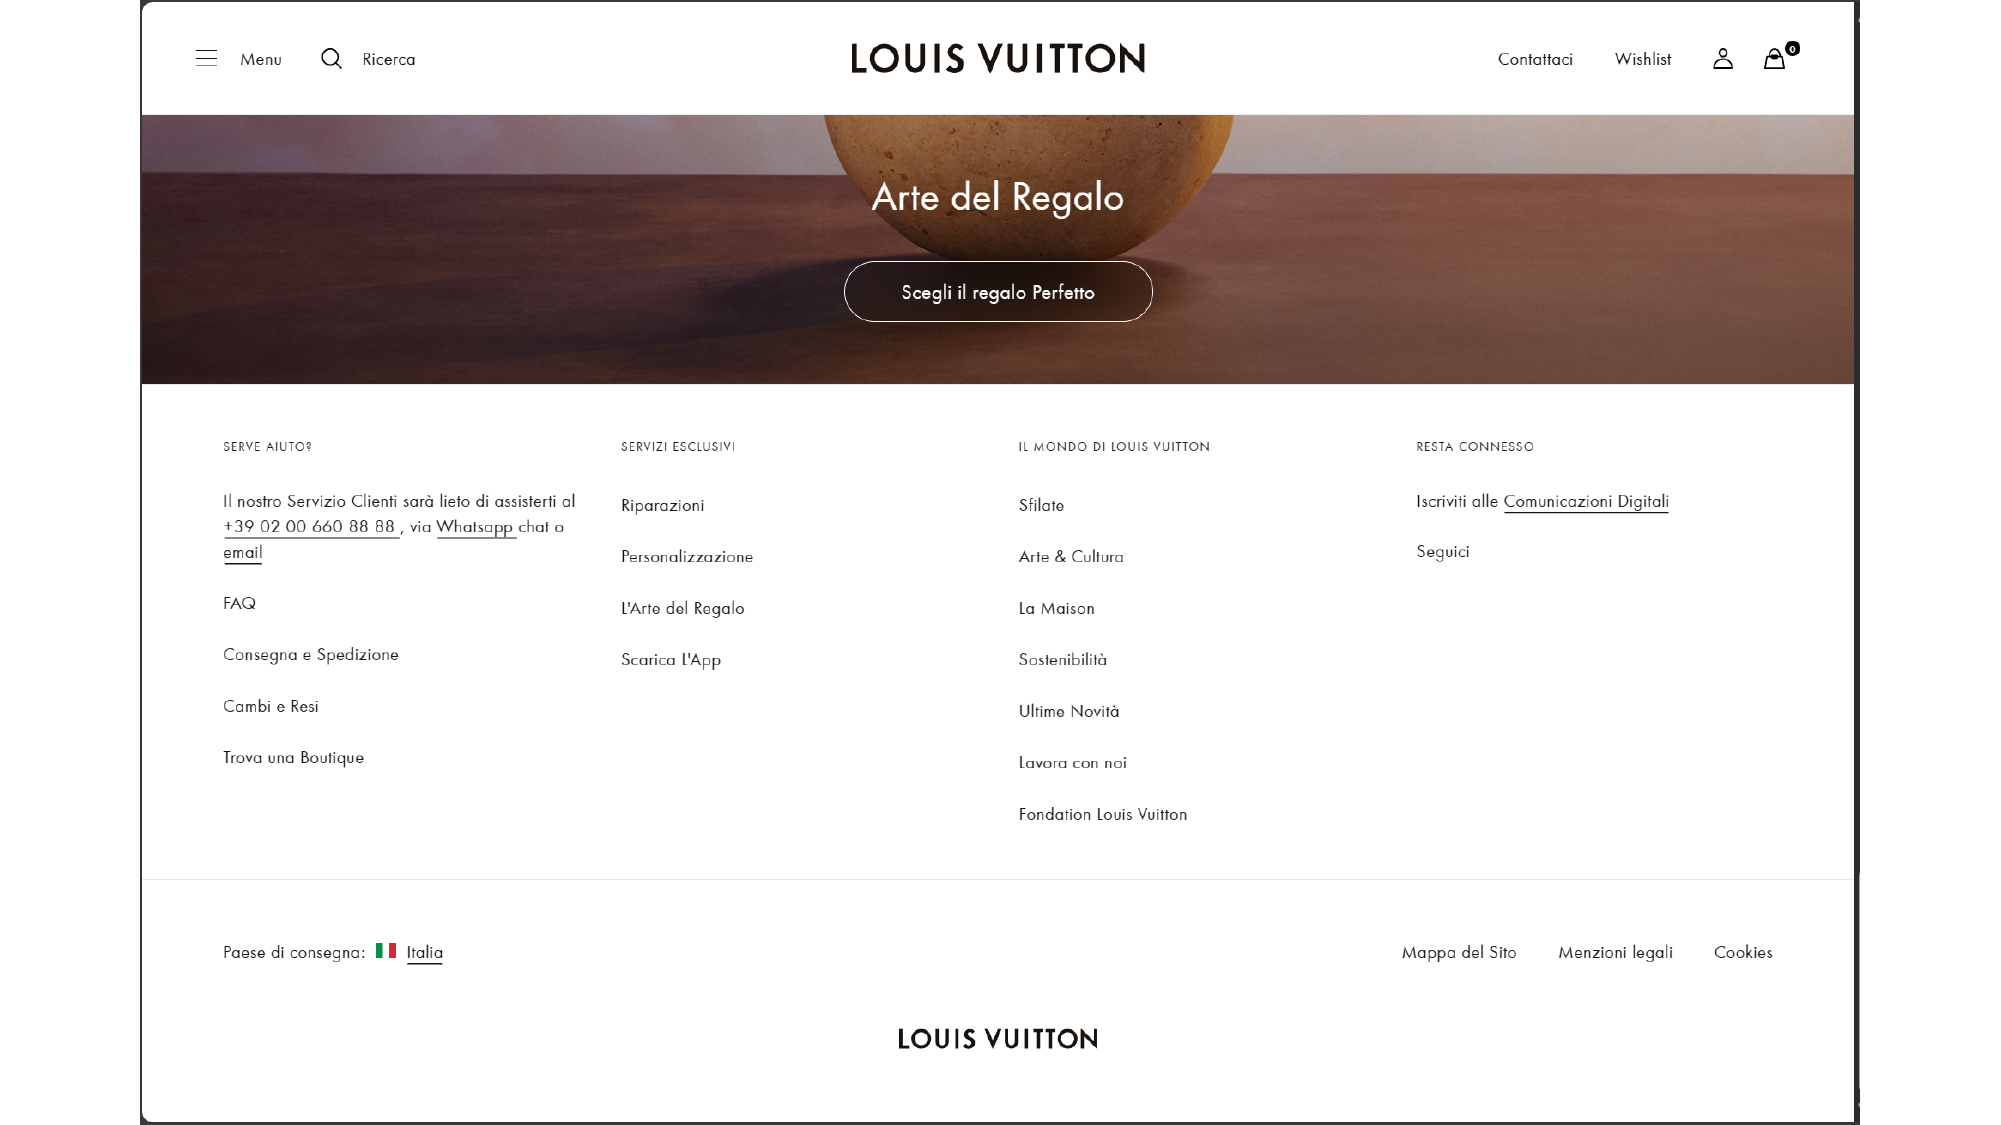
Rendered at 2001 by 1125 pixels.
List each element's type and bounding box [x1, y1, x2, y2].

picture [140, 0, 1860, 1125]
